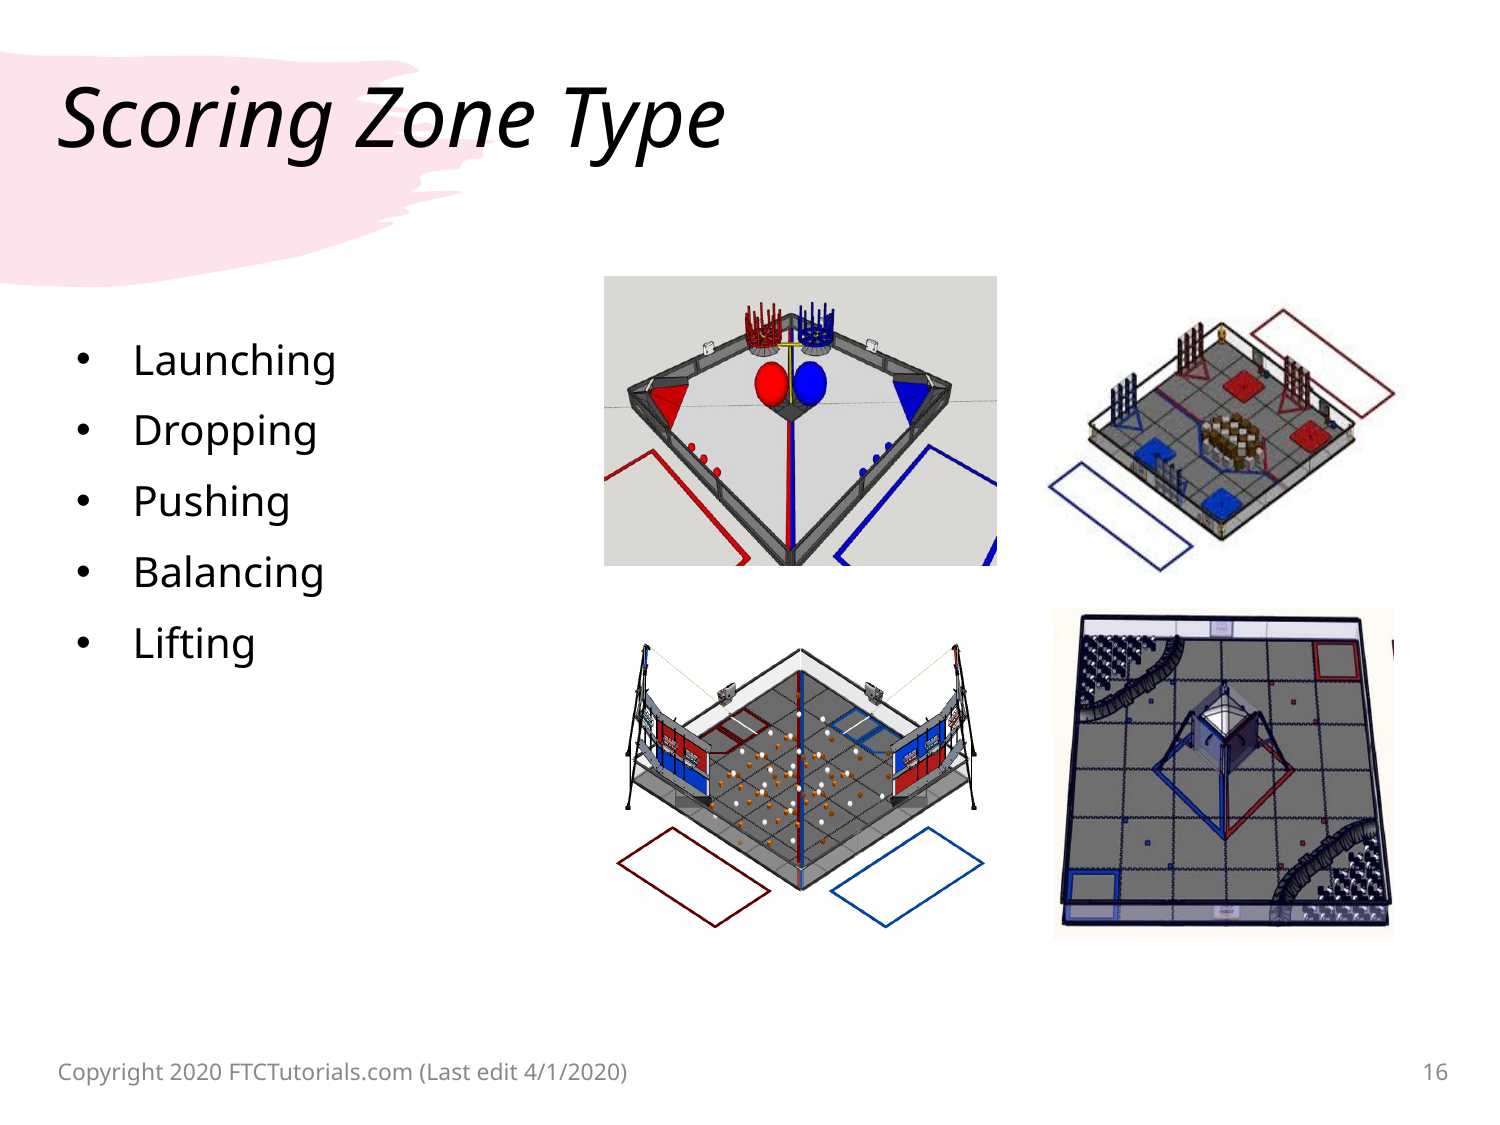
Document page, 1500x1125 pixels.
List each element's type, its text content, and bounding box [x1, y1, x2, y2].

picture [603, 608, 997, 941]
picture [603, 276, 997, 566]
title Scoring Zone Type [42, 59, 1464, 182]
picture [1034, 291, 1412, 581]
list Launching Dropping Pushing Balancing Lifting [42, 325, 1464, 1030]
footer Copyright 2020 FTCTutorials.com (Last edit 4/1/2020) [42, 1042, 718, 1103]
picture [1052, 608, 1394, 941]
slide_number 16 [1378, 1042, 1464, 1103]
